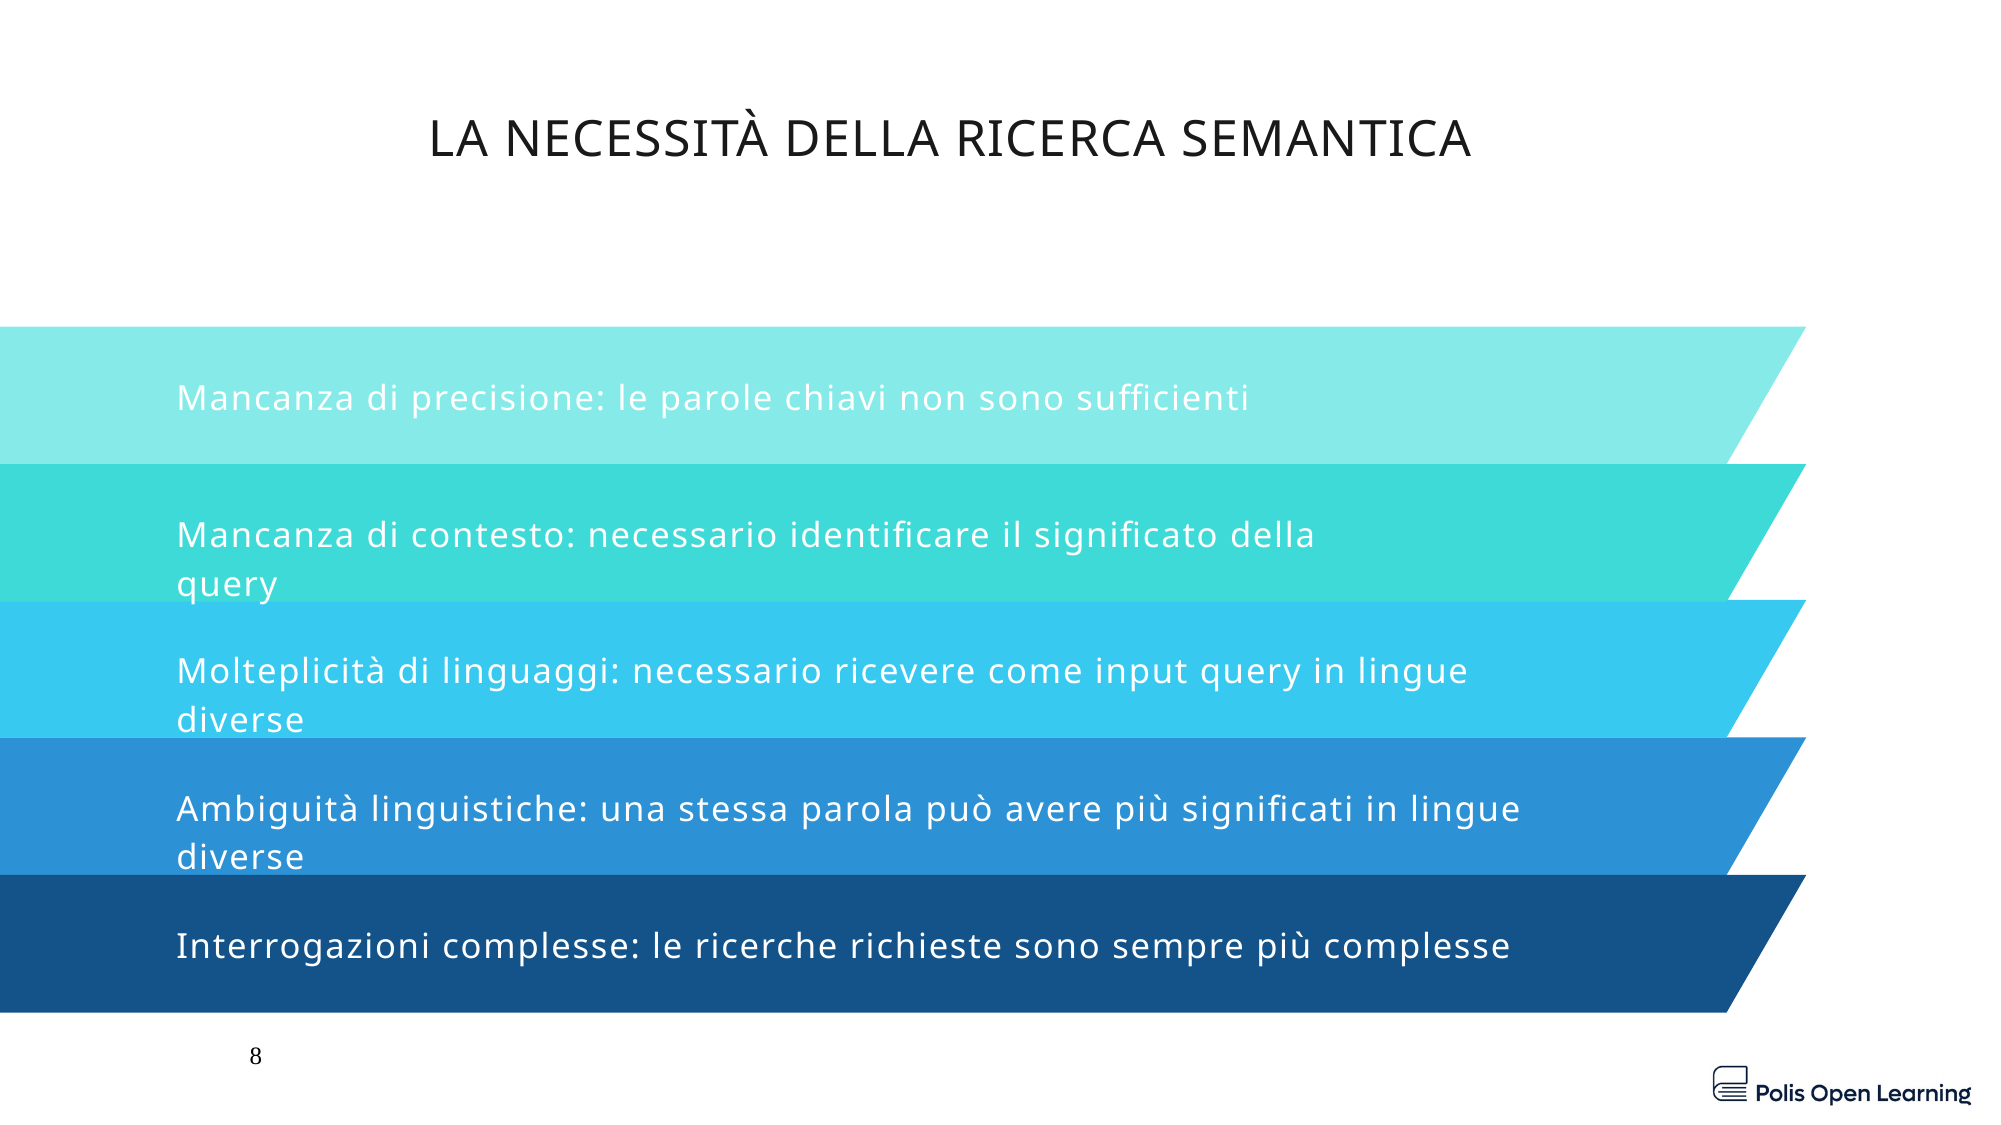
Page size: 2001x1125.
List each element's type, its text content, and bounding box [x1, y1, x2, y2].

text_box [0, 463, 1807, 602]
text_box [0, 613, 1807, 738]
slide_number 8 [30, 1024, 481, 1085]
picture [1702, 1062, 1981, 1110]
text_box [0, 326, 1807, 463]
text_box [258, 105, 1642, 226]
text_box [0, 749, 1807, 874]
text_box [0, 874, 1807, 1013]
